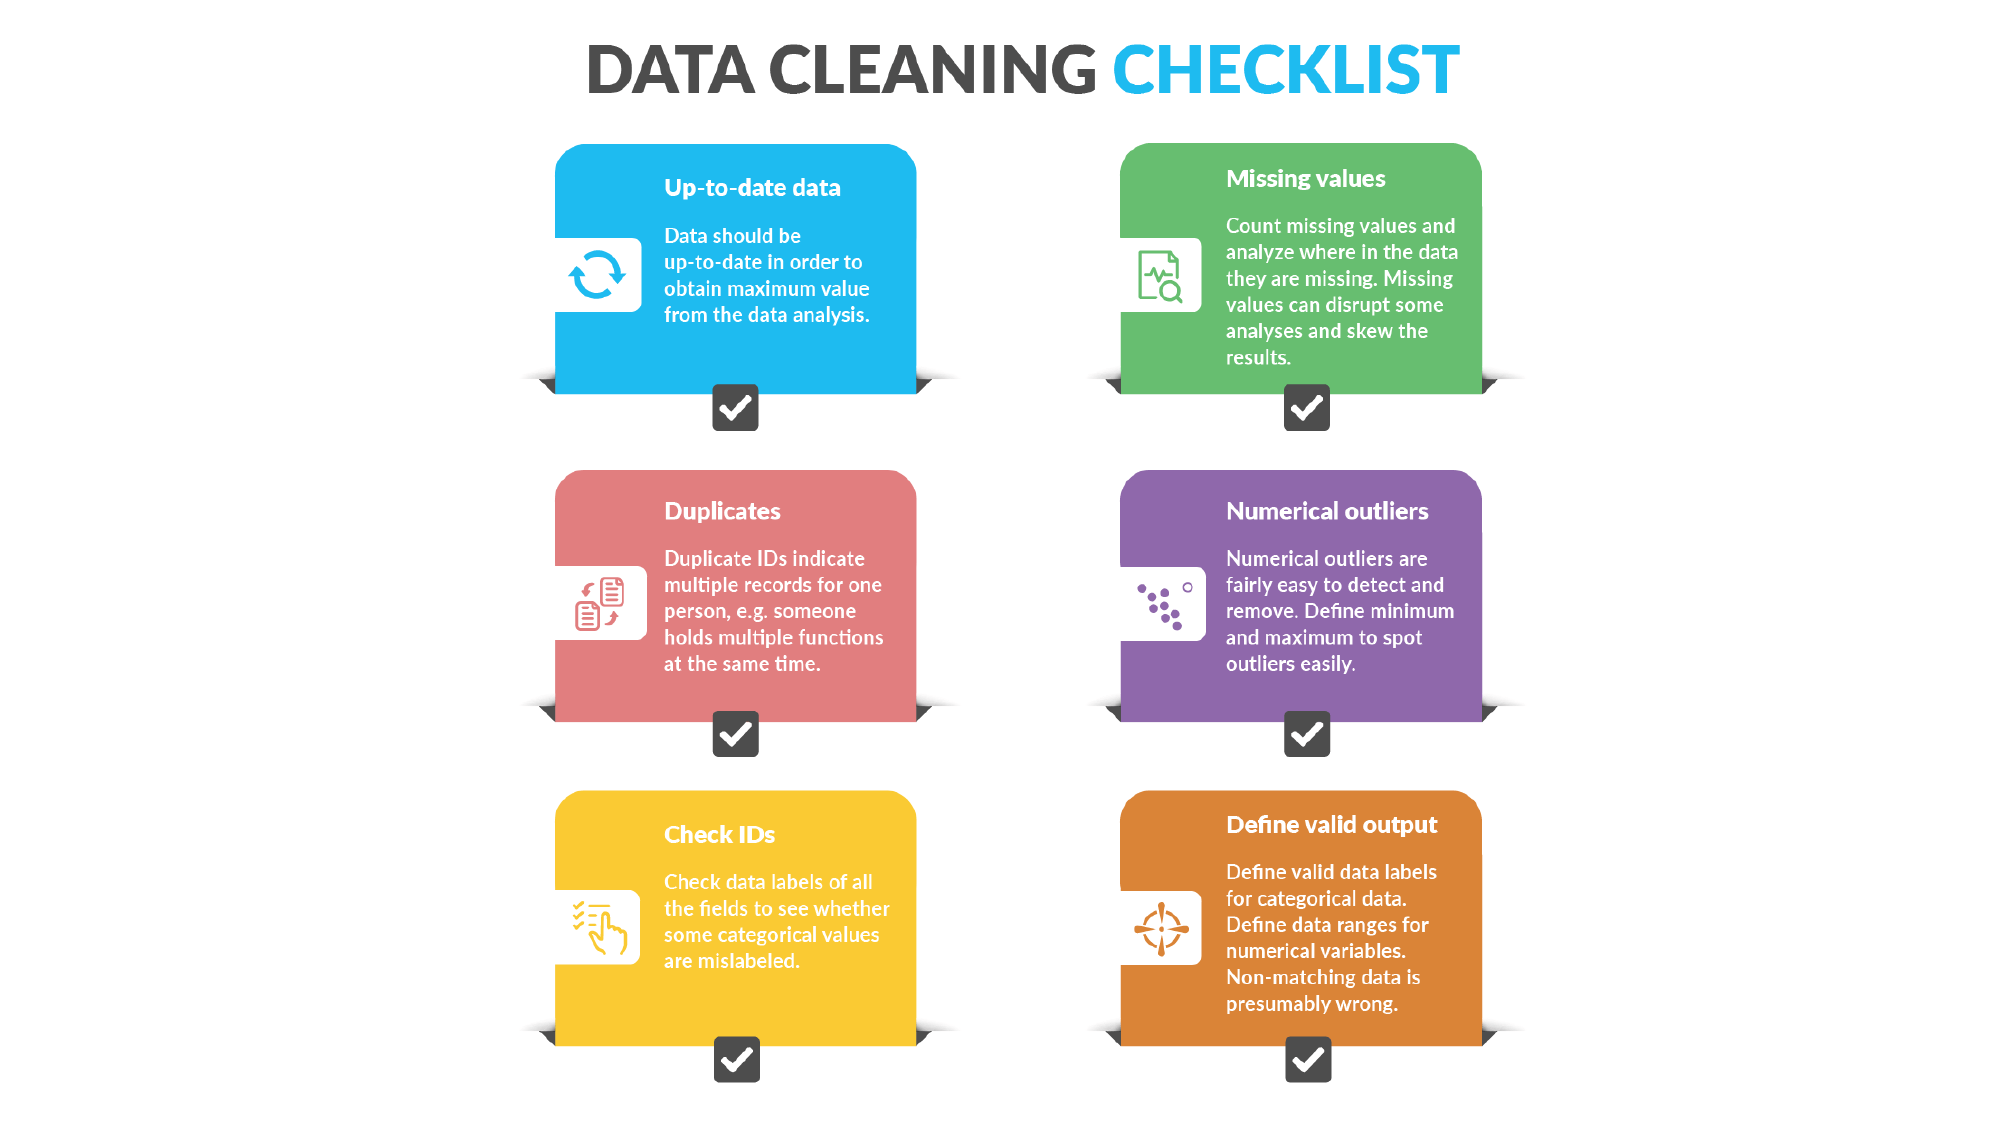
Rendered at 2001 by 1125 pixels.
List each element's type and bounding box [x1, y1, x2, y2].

list [442, 0, 1604, 1086]
